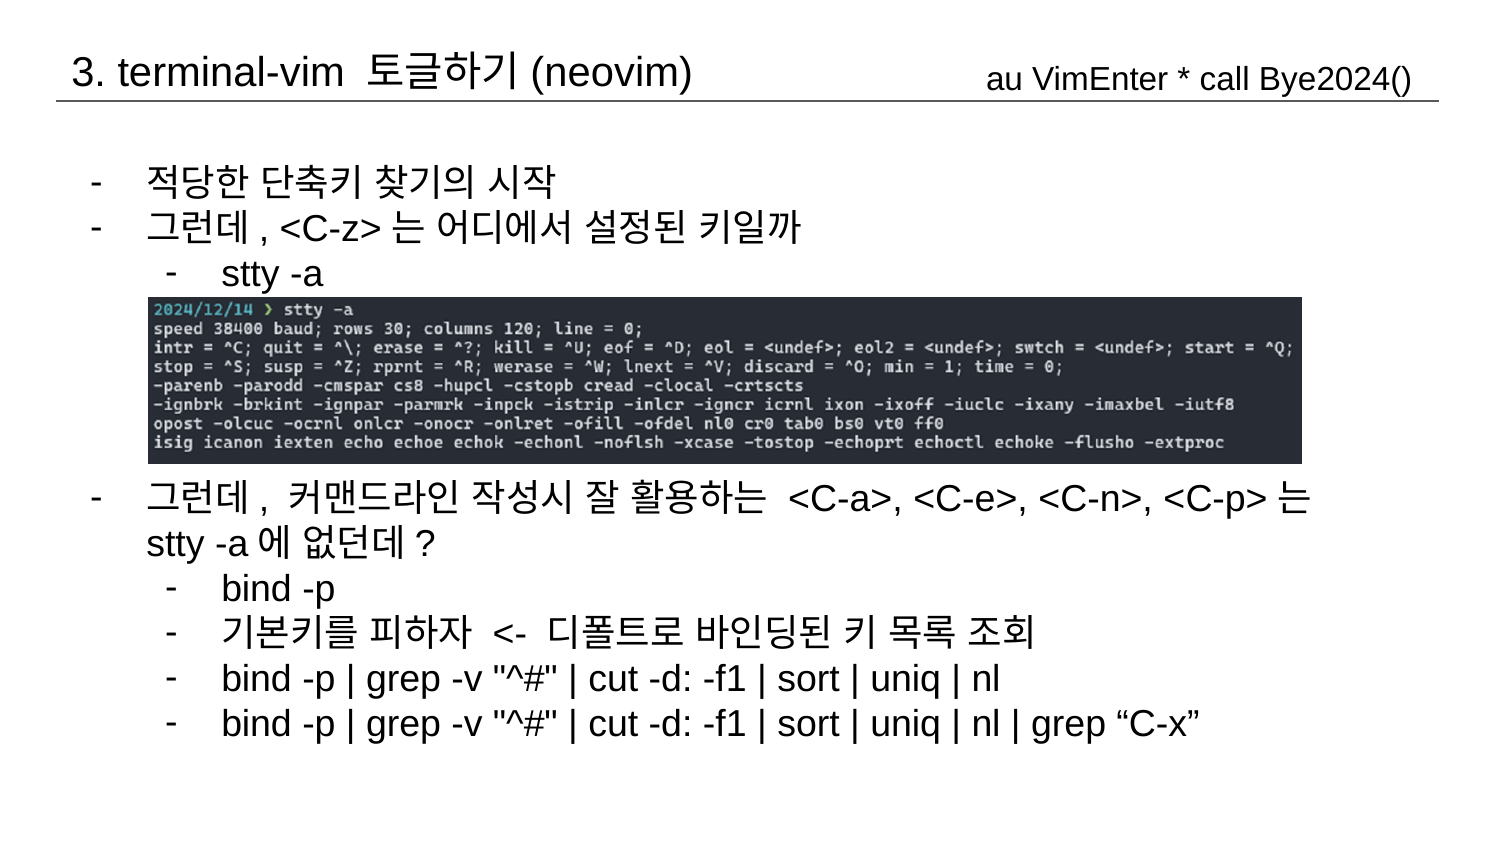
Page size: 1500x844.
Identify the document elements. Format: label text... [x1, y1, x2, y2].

picture [148, 297, 1302, 464]
text_box 적당한 단축키 찾기의 시작 그런데, <C-z>는 어디에서 설정된 키일까 stty -a 그런데, 커맨드라인 작성시 잘 활용하는 <C-a>, <C-e>, <C-n>, <C-p>는 stty -a에 없던데? bind -p 기본키를 피하자 <- 디폴트로 바인딩된 키 목록 조회 bind -p | grep -v "^#" | cut -d: -f1 | sort | uniq | nl bind -p | grep -v "^#" | cut -d: -f1 | sort | uniq | nl | grep “C-x” [56, 144, 1427, 804]
text_box 3. terminal-vim 토글하기(neovim) [56, 22, 762, 100]
text_box au VimEnter * call Bye2024() [971, 36, 1439, 100]
